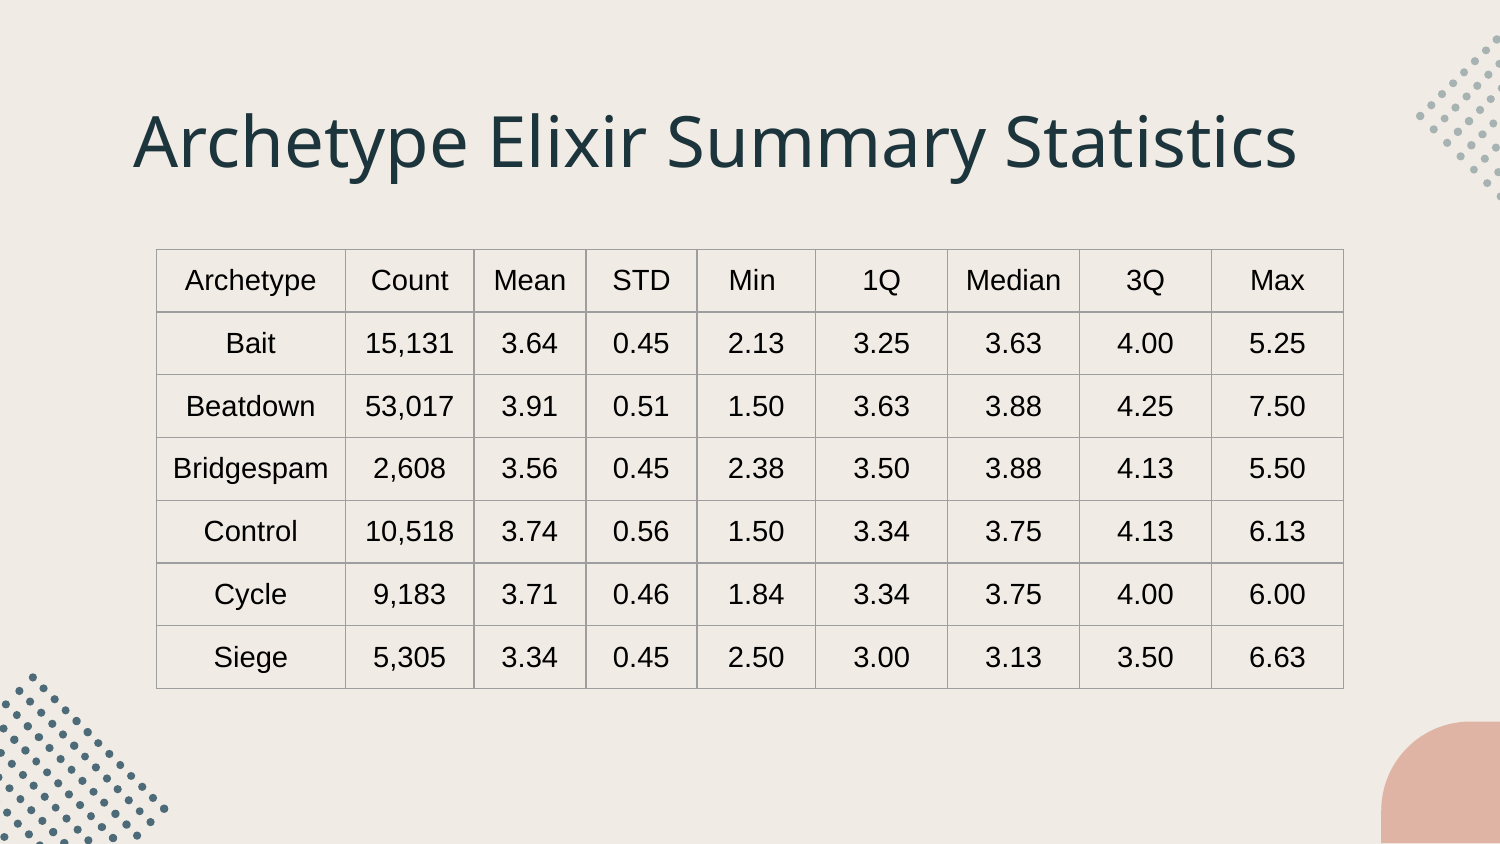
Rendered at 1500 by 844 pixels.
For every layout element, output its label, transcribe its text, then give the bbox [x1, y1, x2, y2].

table_cell 3.88 [948, 375, 1079, 437]
table_cell 1.84 [698, 564, 815, 625]
table_cell 1.50 [698, 501, 815, 562]
table_cell 3.75 [948, 501, 1079, 562]
table_cell 3.13 [948, 626, 1079, 688]
table_cell 6.00 [1212, 564, 1343, 625]
table_cell 0.45 [587, 438, 696, 500]
table_header Median [948, 250, 1079, 311]
table_header Mean [475, 250, 585, 311]
table_cell 4.00 [1080, 564, 1211, 625]
table_cell 0.46 [587, 564, 696, 625]
table_cell Control [157, 501, 345, 562]
table_cell 7.50 [1212, 375, 1343, 437]
table_cell 10,518 [346, 501, 473, 562]
table_cell 15,131 [346, 313, 473, 374]
table_header Archetype [157, 250, 345, 311]
table_cell 3.71 [475, 564, 585, 625]
table_cell 3.25 [816, 313, 947, 374]
table_cell 4.00 [1080, 313, 1211, 374]
table_cell 3.34 [816, 564, 947, 625]
title Archetype Elixir Summary Statistics [118, 90, 1382, 196]
table_header 3Q [1080, 250, 1211, 311]
table_cell 3.50 [1080, 626, 1211, 688]
table_cell 3.63 [816, 375, 947, 437]
table_cell 5,305 [346, 626, 473, 688]
table_cell 0.51 [587, 375, 696, 437]
table_cell 2.38 [698, 438, 815, 500]
table_cell 3.91 [475, 375, 585, 437]
table_cell 0.45 [587, 626, 696, 688]
table_header Max [1212, 250, 1343, 311]
table_cell 3.56 [475, 438, 585, 500]
table_cell Bridgespam [157, 438, 345, 500]
table_cell 3.50 [816, 438, 947, 500]
table_cell 4.25 [1080, 375, 1211, 437]
table_cell 3.34 [475, 626, 585, 688]
table_cell 6.13 [1212, 501, 1343, 562]
table_cell 3.88 [948, 438, 1079, 500]
table_cell 0.45 [587, 313, 696, 374]
table_header Min [698, 250, 815, 311]
table_cell Siege [157, 626, 345, 688]
table_cell 3.64 [475, 313, 585, 374]
table_cell 6.63 [1212, 626, 1343, 688]
table_cell 2.50 [698, 626, 815, 688]
table_cell 4.13 [1080, 438, 1211, 500]
table_cell 4.13 [1080, 501, 1211, 562]
table_cell 3.75 [948, 564, 1079, 625]
table_cell 5.25 [1212, 313, 1343, 374]
table_cell Cycle [157, 564, 345, 625]
table_cell 53,017 [346, 375, 473, 437]
table_cell 1.50 [698, 375, 815, 437]
table_cell 5.50 [1212, 438, 1343, 500]
table_header 1Q [816, 250, 947, 311]
table_cell 2,608 [346, 438, 473, 500]
table_cell 0.56 [587, 501, 696, 562]
table_cell Beatdown [157, 375, 345, 437]
table_header STD [587, 250, 696, 311]
table_cell 2.13 [698, 313, 815, 374]
table_cell 3.34 [816, 501, 947, 562]
table_cell Bait [157, 313, 345, 374]
table_cell 9,183 [346, 564, 473, 625]
table_cell 3.00 [816, 626, 947, 688]
table_header Count [346, 250, 473, 311]
table_cell 3.63 [948, 313, 1079, 374]
table_cell 3.74 [475, 501, 585, 562]
